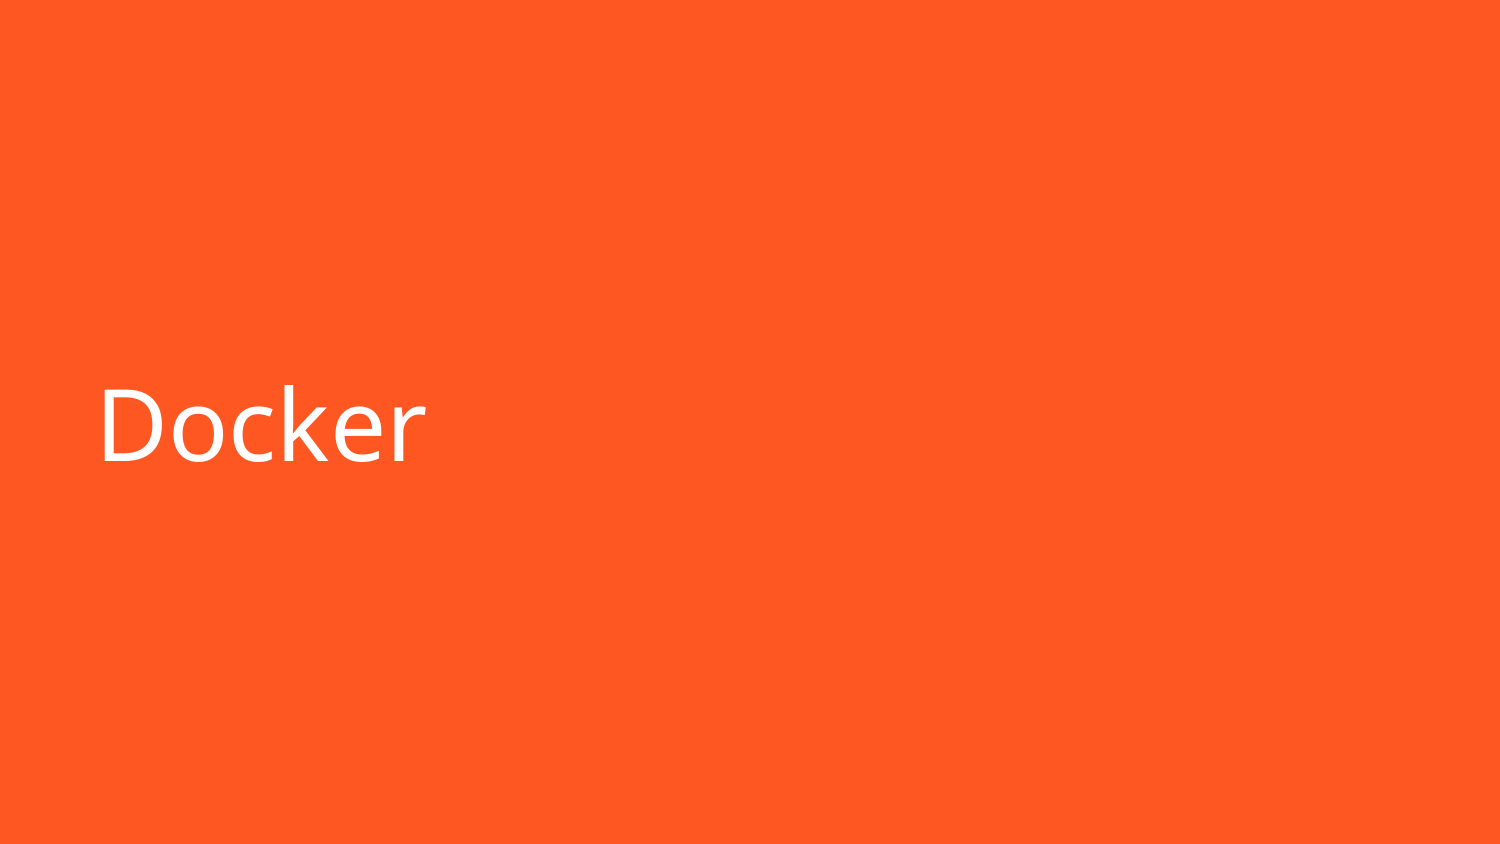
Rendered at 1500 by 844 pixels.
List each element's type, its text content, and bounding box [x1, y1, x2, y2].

title Docker [80, 86, 1013, 758]
